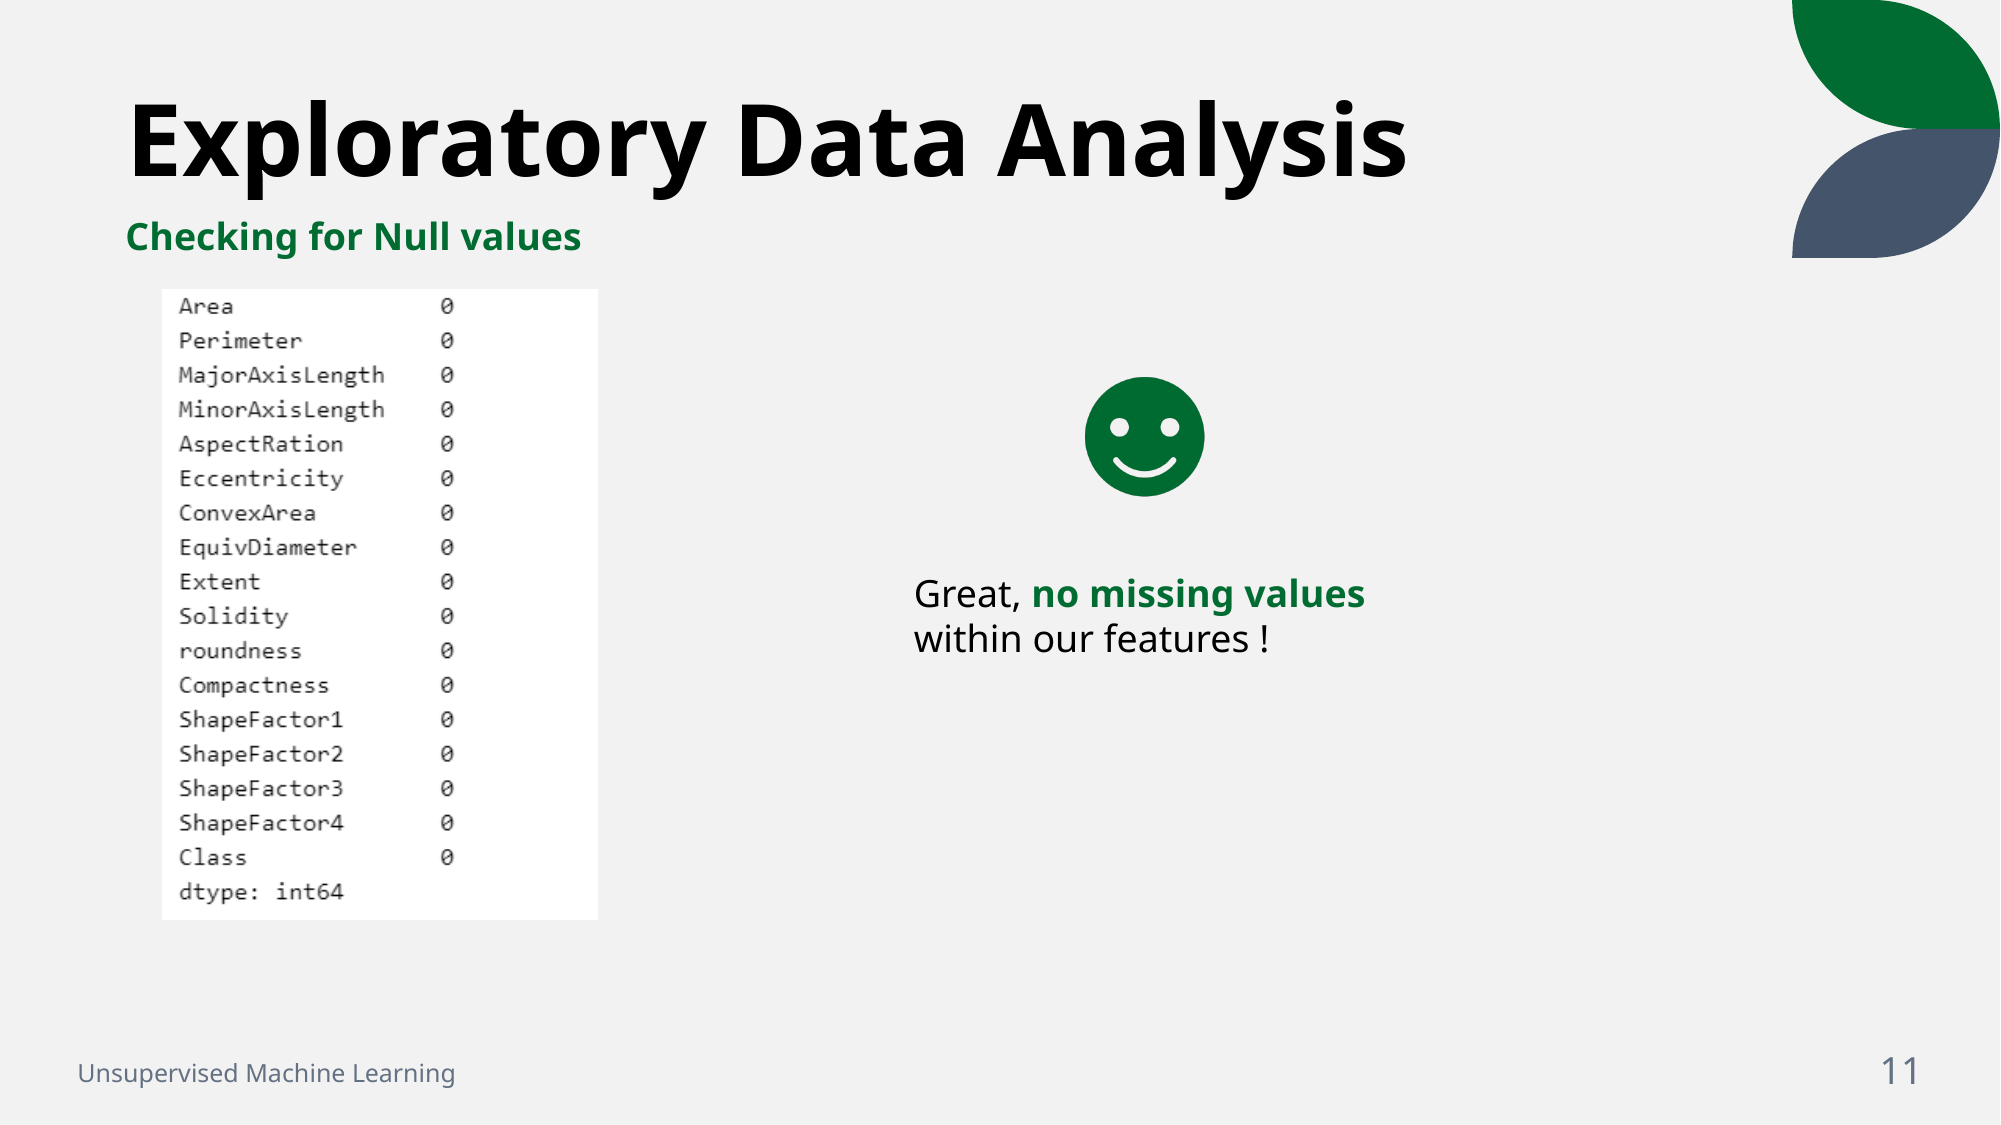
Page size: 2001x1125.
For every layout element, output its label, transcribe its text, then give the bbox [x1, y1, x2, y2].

text_box Checking for Null values [110, 205, 598, 266]
text_box Exploratory Data Analysis [111, 0, 1716, 206]
picture [1068, 361, 1220, 512]
text_box Great, no missing values within our features ! [899, 562, 1471, 668]
slide_number Unsupervised Machine Learning [62, 1042, 572, 1103]
slide_number 11 [1665, 1042, 1938, 1103]
picture [161, 289, 598, 920]
